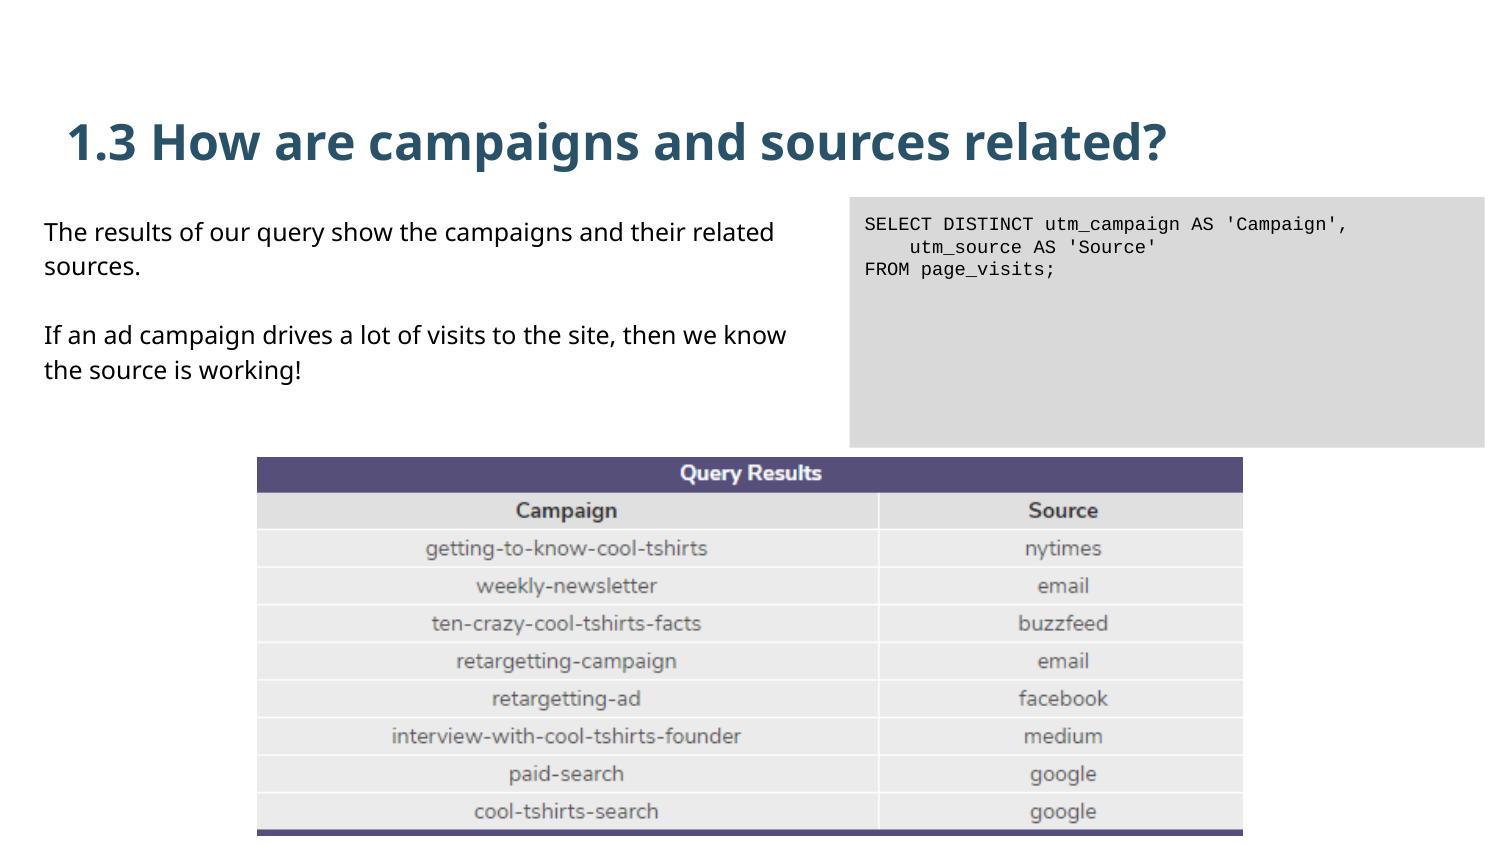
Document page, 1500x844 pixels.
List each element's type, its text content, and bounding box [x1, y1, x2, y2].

text_box SELECT DISTINCT utm_campaign AS 'Campaign', utm_source AS 'Source' FROM page_visits; [849, 197, 1485, 448]
picture [257, 457, 1243, 836]
text_box The results of our query show the campaigns and their related sources. If an ad campaign drives a lot of visits to the site, then we know the source is working! [29, 197, 837, 498]
text_box 1.3 How are campaigns and sources related? [51, 48, 1449, 186]
